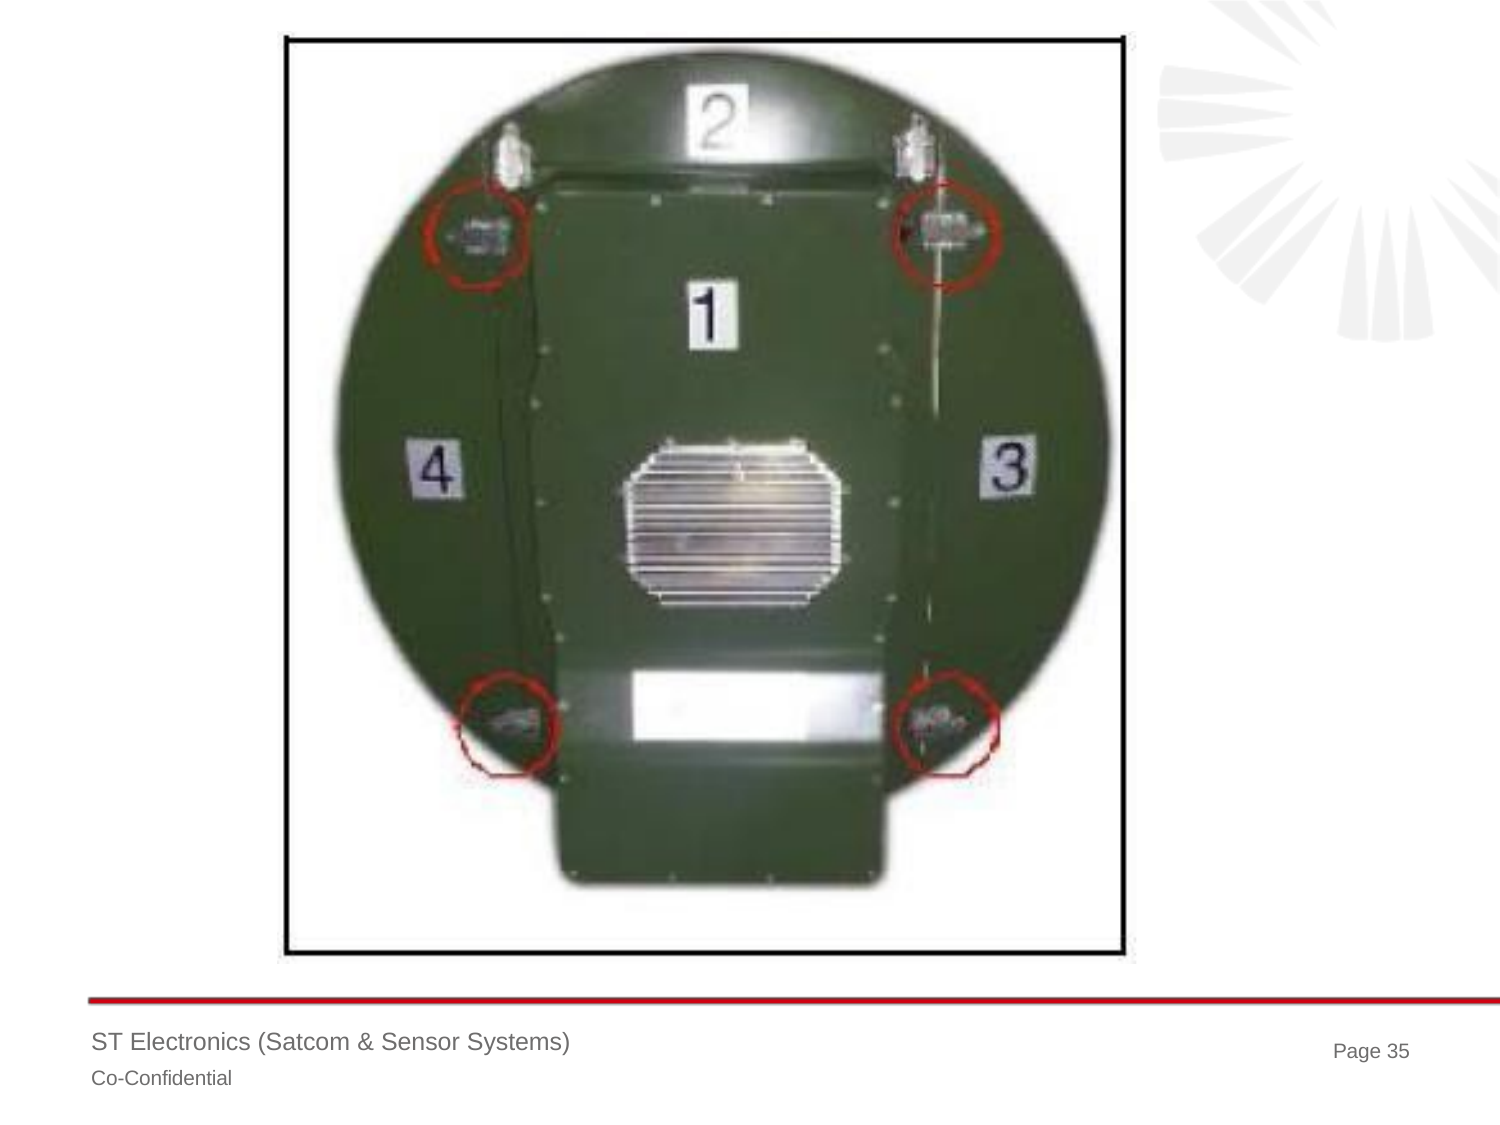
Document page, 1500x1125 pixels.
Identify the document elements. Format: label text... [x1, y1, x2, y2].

picture [0, 0, 1500, 1125]
slide_number Page 35 [1319, 1031, 1415, 1125]
text_box [277, 31, 1137, 965]
footer ST Electronics (Satcom & Sensor Systems) Co-Confidential [89, 1028, 574, 1125]
